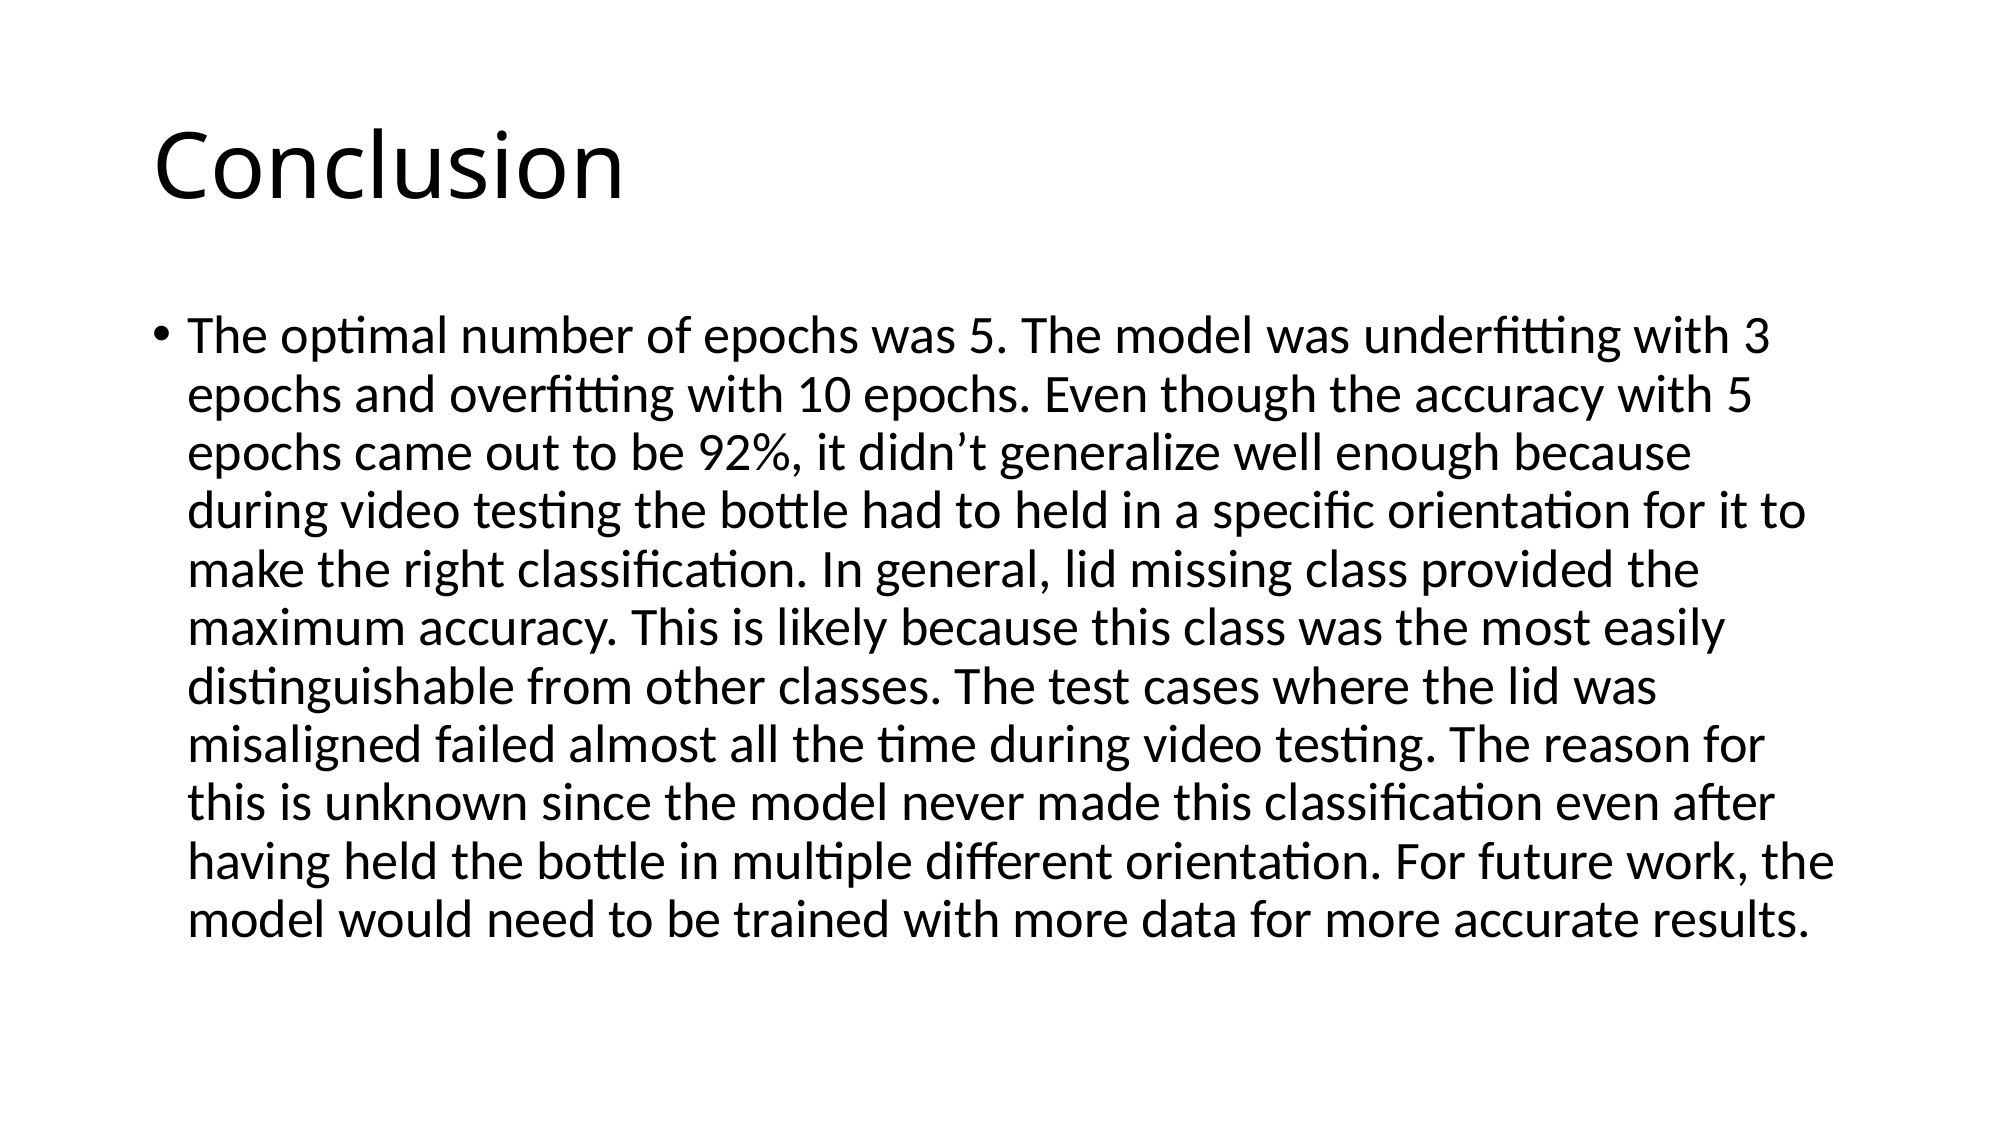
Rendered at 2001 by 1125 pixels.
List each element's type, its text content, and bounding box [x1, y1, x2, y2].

title Conclusion [137, 59, 1863, 278]
list The optimal number of epochs was 5. The model was underfitting with 3 epochs and overfitting with 10 epochs. Even though the accuracy with 5 epochs came out to be 92%, it didn’t generalize well enough because during video testing the bottle had to held in a specific orientation for it to make the right classification. In general, lid missing class provided the maximum accuracy. This is likely because this class was the most easily distinguishable from other classes. The test cases where the lid was misaligned failed almost all the time during video testing. The reason for this is unknown since the model never made this classification even after having held the bottle in multiple different orientation. For future work, the model would need to be trained with more data for more accurate results. [137, 299, 1863, 1014]
